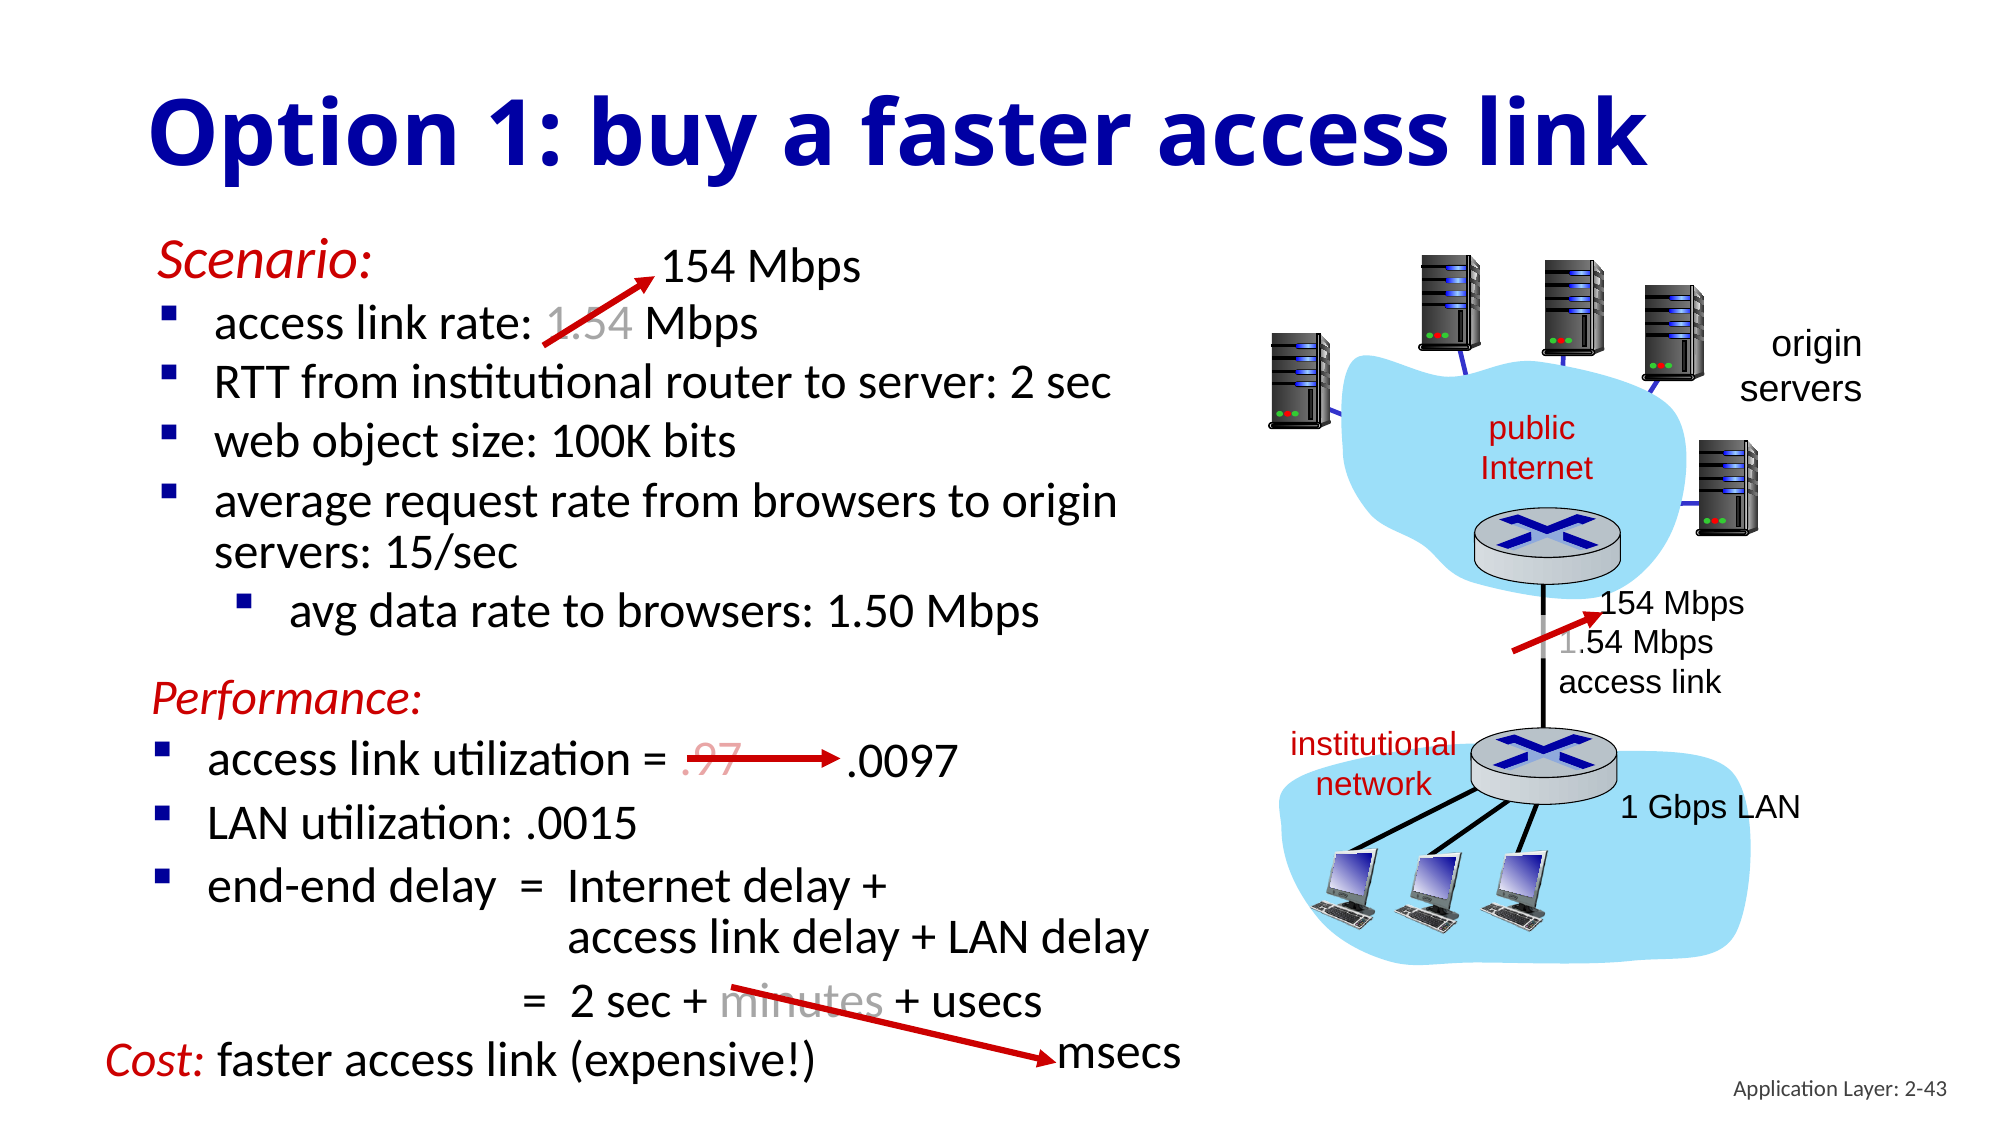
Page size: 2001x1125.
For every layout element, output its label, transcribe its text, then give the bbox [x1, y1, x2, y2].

text_box Scenario: access link rate: 1.54 Mbps RTT from institutional router to server: 2 sec web object size: 100K bits average request rate from browsers to origin servers: 15/sec avg data rate to browsers: 1.50 Mbps [142, 223, 1148, 637]
text_box 1.54 Mbps access link [1543, 659, 1739, 708]
text_box origin servers [1845, 311, 1878, 417]
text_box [536, 224, 1845, 659]
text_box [713, 972, 1223, 1087]
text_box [1293, 844, 1380, 936]
text_box [1618, 750, 1736, 777]
text_box [1279, 805, 1751, 966]
text_box institutional network [1275, 714, 1473, 810]
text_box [1470, 727, 1617, 805]
text_box Cost: faster access link (expensive!) [90, 1018, 945, 1094]
text_box 1 Gbps LAN [1605, 777, 1817, 832]
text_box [1377, 848, 1464, 940]
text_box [667, 719, 1091, 796]
text_box Performance: access link utilization = .97 LAN utilization: .0015 end-end delay = Internet delay + access link delay + LAN delay = 2 sec + minutes + usecs [136, 666, 1187, 1018]
title Option 1: buy a faster access link [131, 62, 1856, 209]
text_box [1463, 846, 1550, 938]
slide_number Application Layer: 2-43 [1512, 1056, 1963, 1117]
